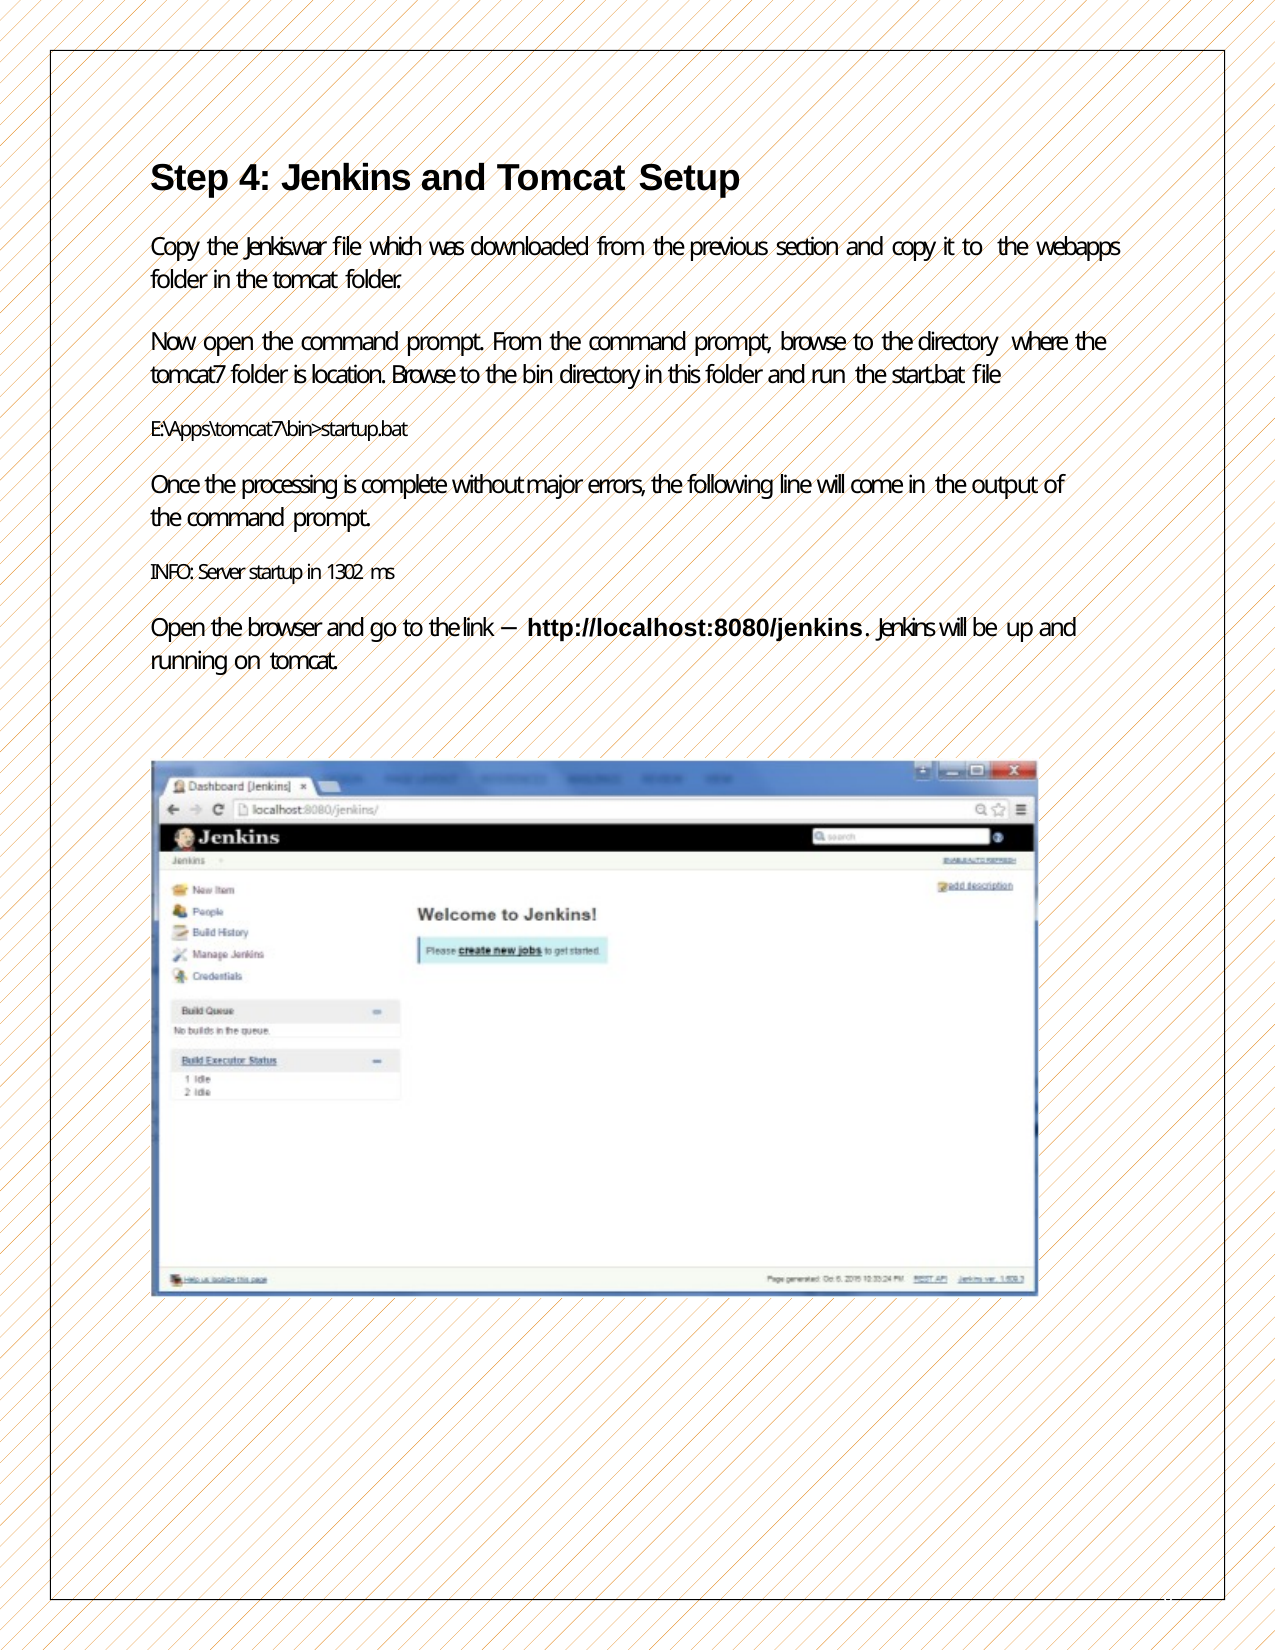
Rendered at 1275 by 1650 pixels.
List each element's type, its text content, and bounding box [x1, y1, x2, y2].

slide_number 9 [1035, 1117, 1173, 1650]
text_box Step 4: Jenkins and Tomcat Setup Copy the Jenkis.war file which was downloaded from the previous section and copy it to the webapps folder in the tomcat folder. Now open the command prompt. From the command prompt, browse to the directory where the tomcat7 folder is location. Browse to the bin directory in this folder and run the start.bat file E:\Apps\tomcat7\bin>startup.bat Once the processing is complete without major errors, the following line will come in the output of the command prompt. INFO: Server startup in 1302 ms Open the browser and go to the link − http://localhost:8080/jenkins. Jenkins will be up and running on tomcat. [147, 150, 1119, 675]
text_box [150, 758, 1040, 1298]
